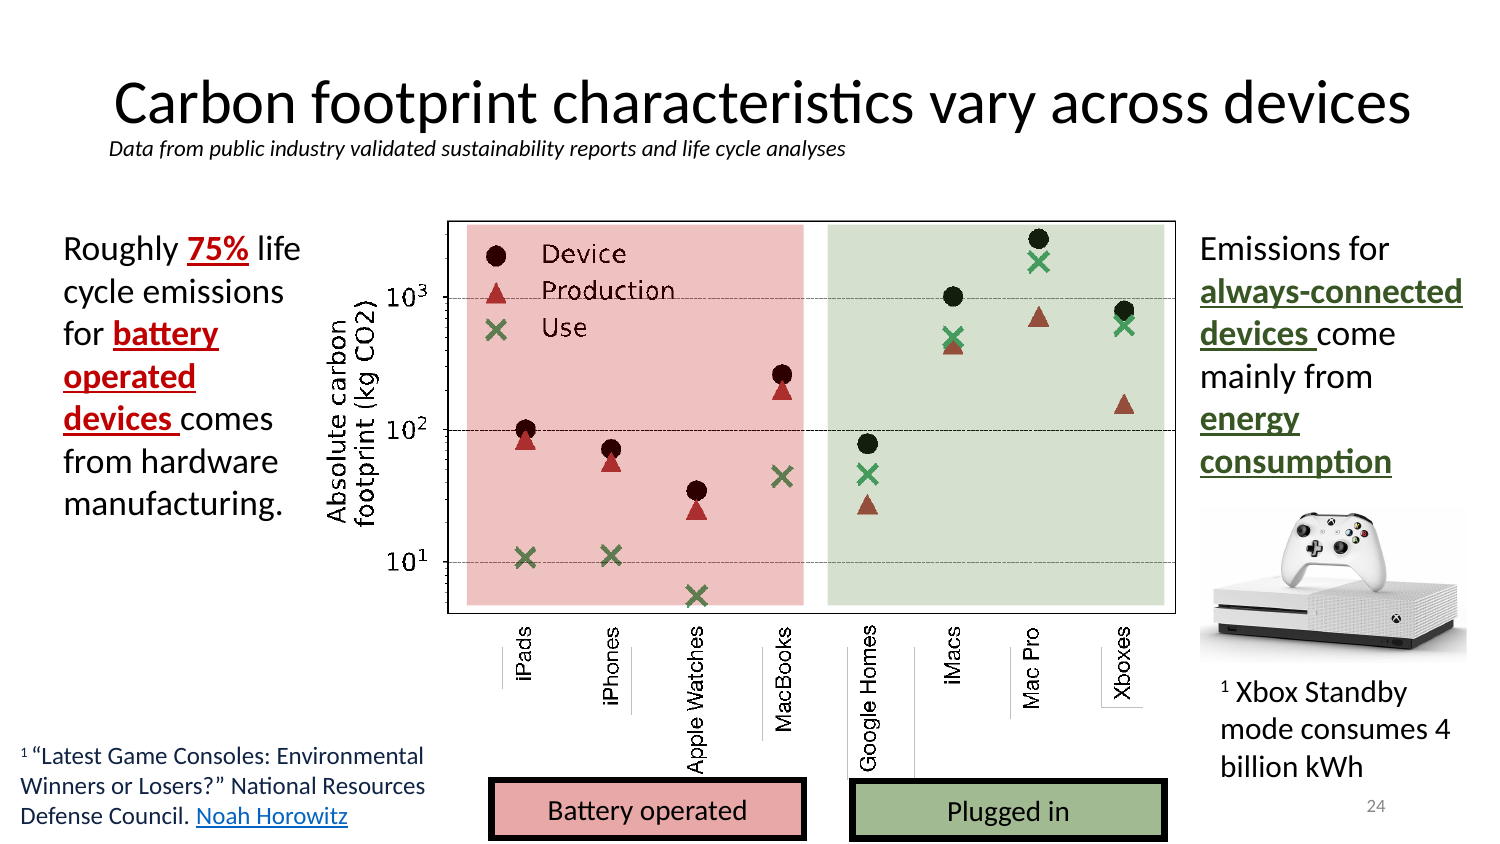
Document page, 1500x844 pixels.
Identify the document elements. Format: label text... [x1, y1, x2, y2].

text_box Plugged in [852, 789, 1165, 839]
text_box Data from public industry validated sustainability reports and life cycle analyses [97, 127, 1403, 167]
text_box Emissions for always-connected devices come mainly from energy consumption [1204, 219, 1477, 481]
text_box 1 “Latest Game Consoles: Environmental Winners or Losers?” National Resources Defense Council. Noah Horowitz [9, 734, 456, 837]
text_box 1 Xbox Standby mode consumes 4 billion kWh [1209, 671, 1463, 791]
picture [299, 194, 1467, 783]
text_box Battery operated [491, 789, 804, 838]
slide_number 24 [1165, 782, 1397, 827]
text_box Roughly 75% life cycle emissions for battery operated devices comes from hardware manufacturing. [52, 219, 294, 523]
title Carbon footprint characteristics vary across devices [103, 21, 1462, 185]
